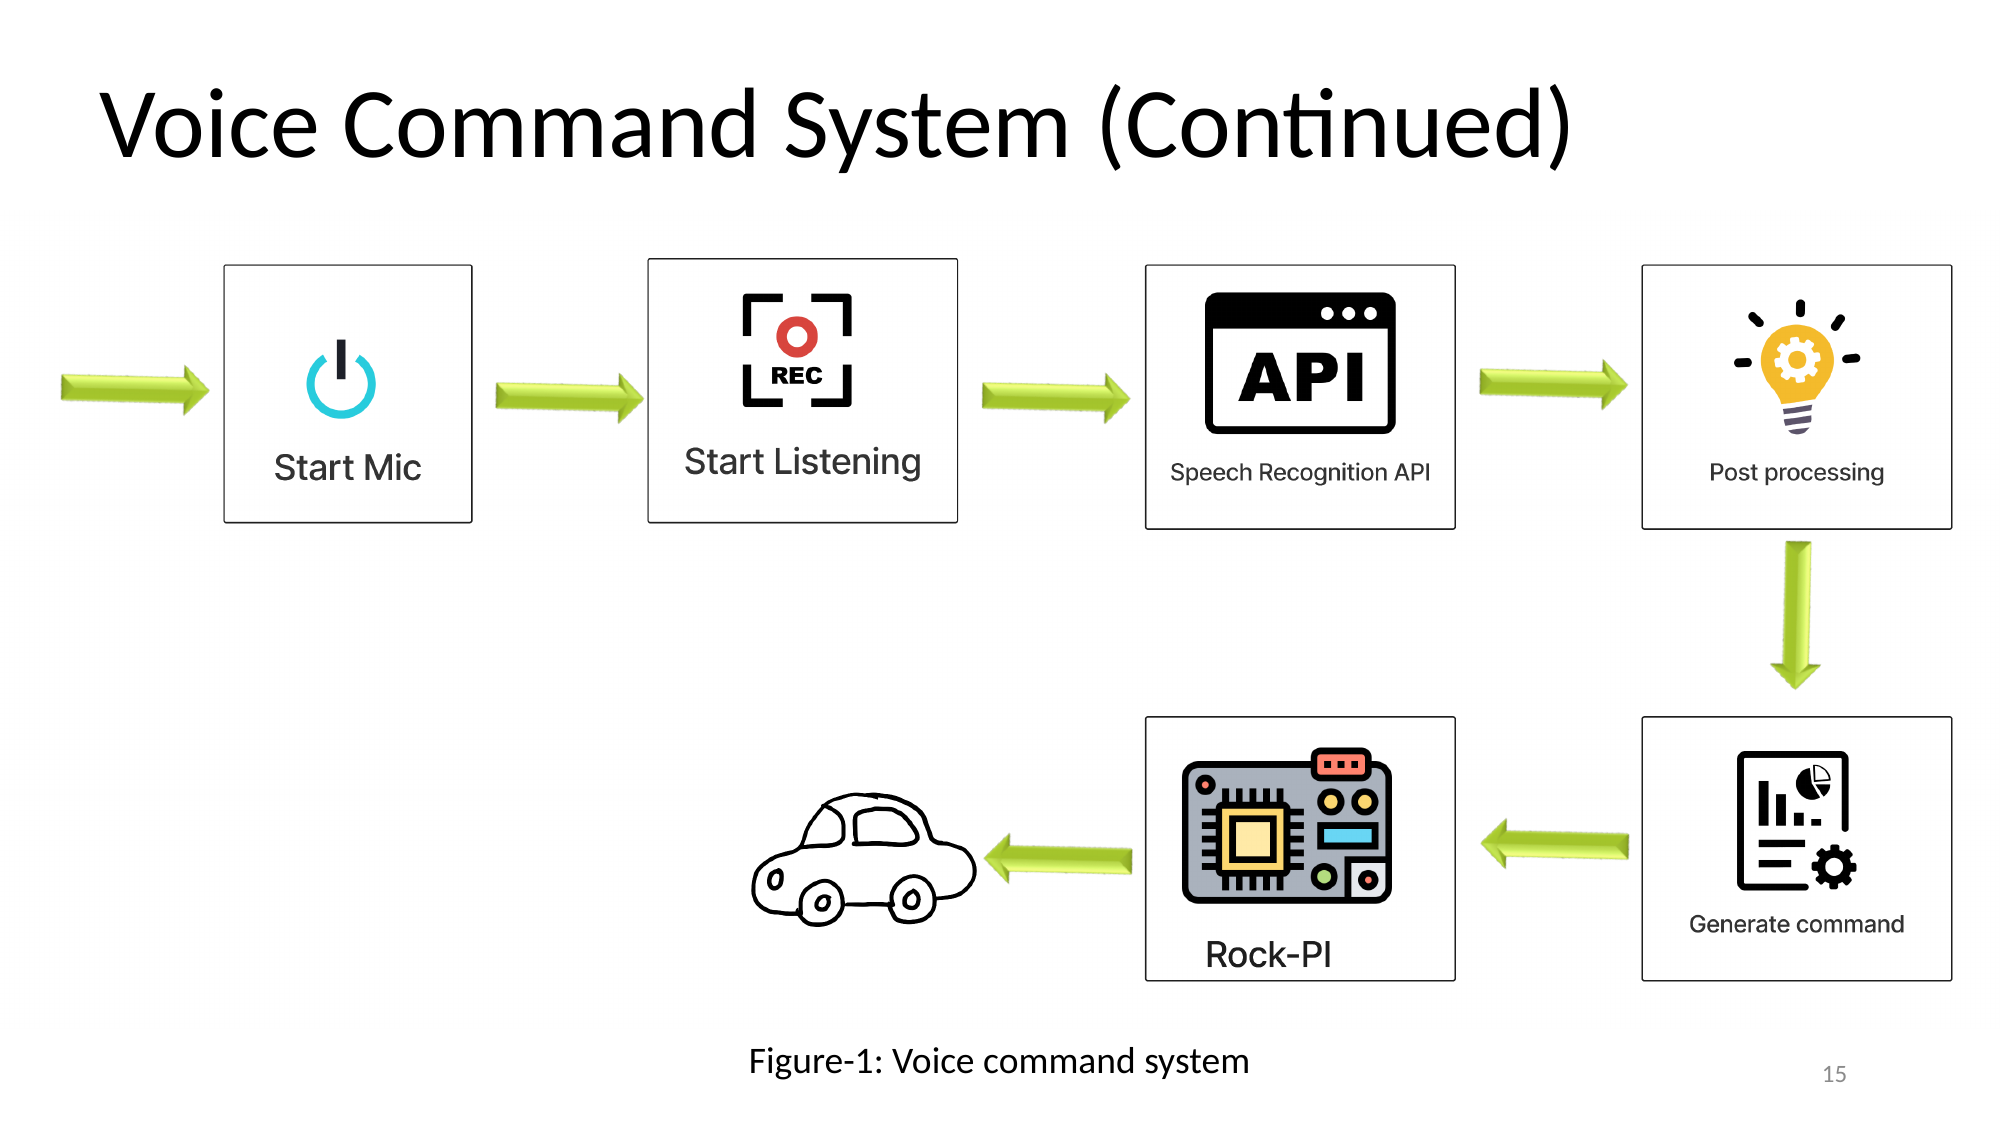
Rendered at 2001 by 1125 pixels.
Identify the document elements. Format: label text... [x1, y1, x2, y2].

slide_number 15 [1412, 1042, 1863, 1103]
picture [0, 210, 2000, 1029]
text_box Figure-1: Voice command system [734, 1029, 1266, 1089]
text_box Voice Command System (Continued) [85, 50, 1593, 185]
